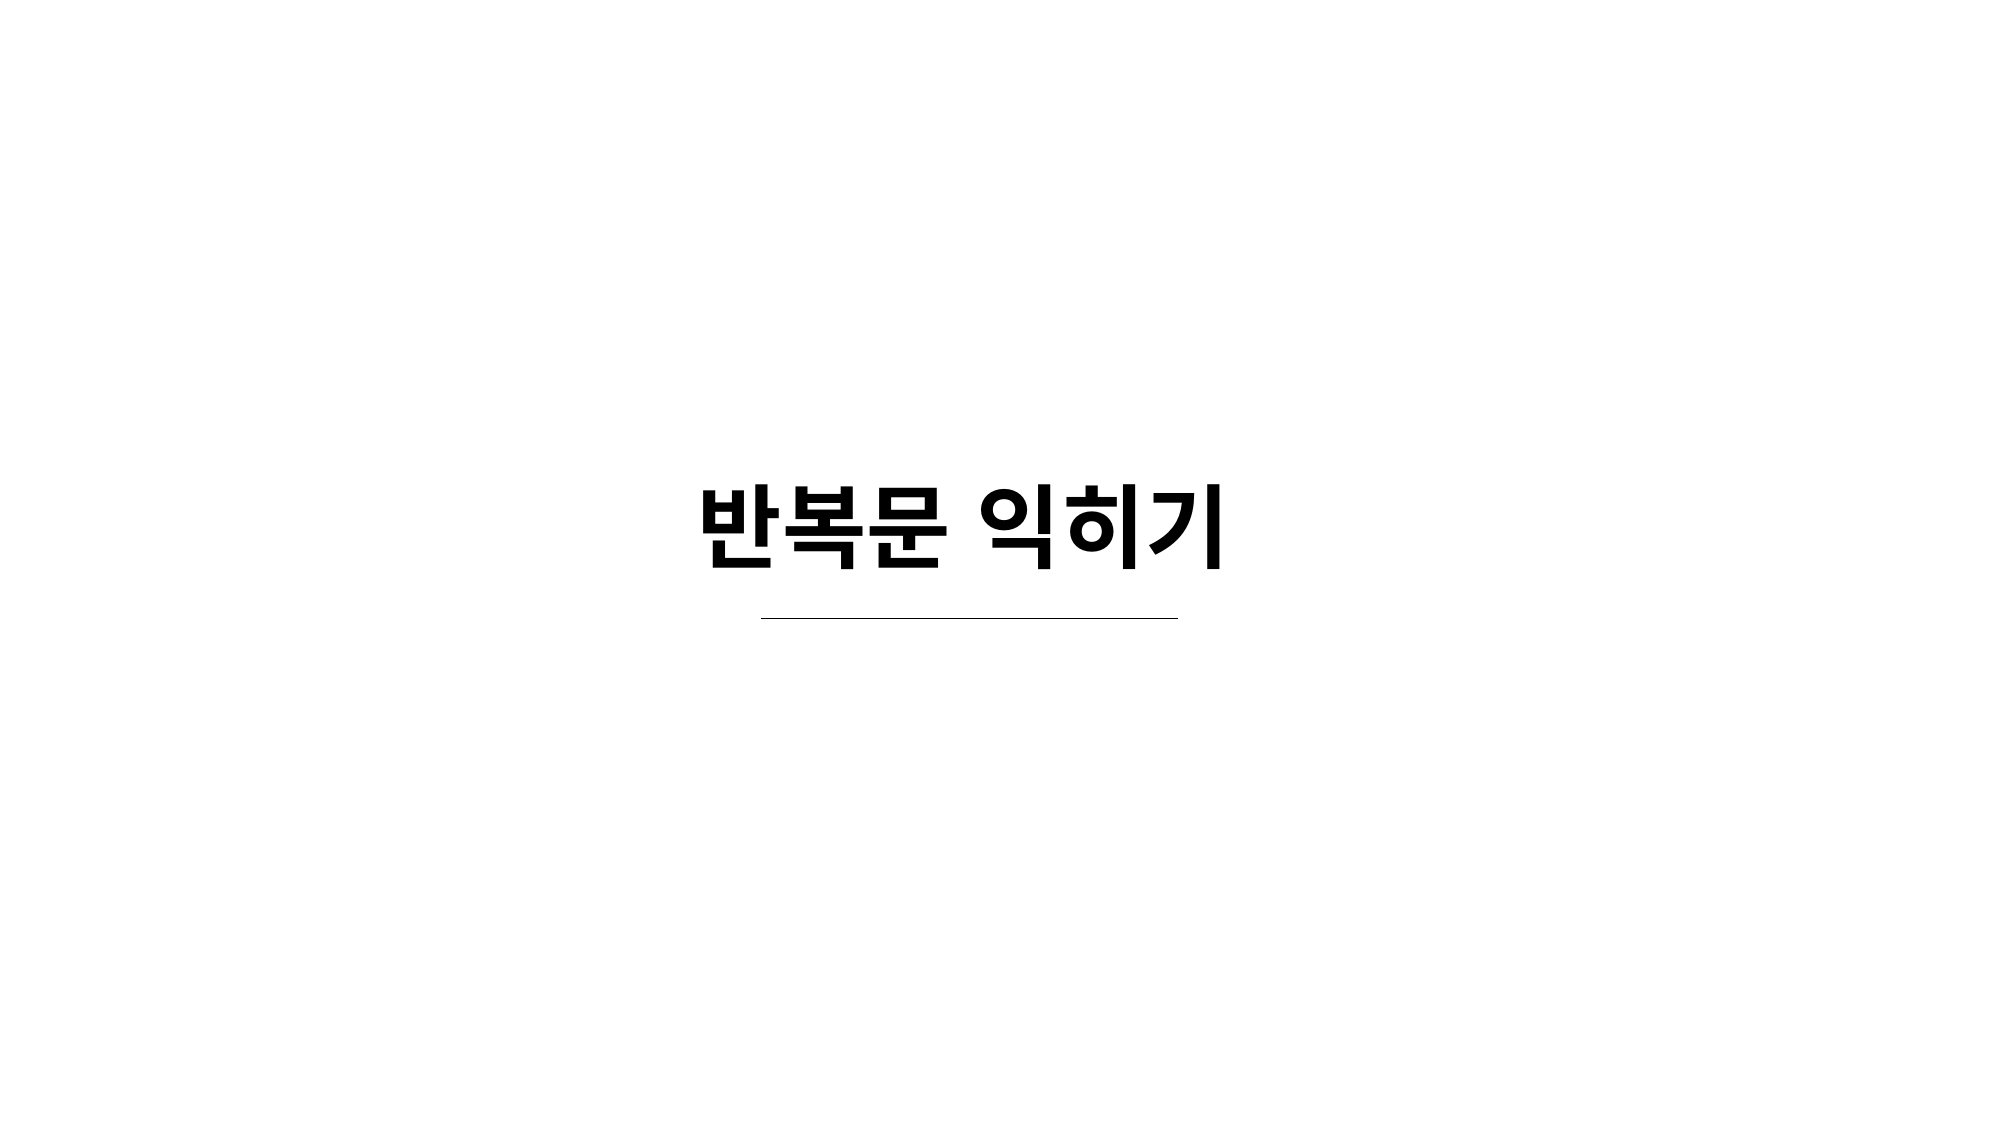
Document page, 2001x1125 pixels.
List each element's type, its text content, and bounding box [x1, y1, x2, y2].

text_box 반복문 익히기 [682, 462, 1246, 588]
